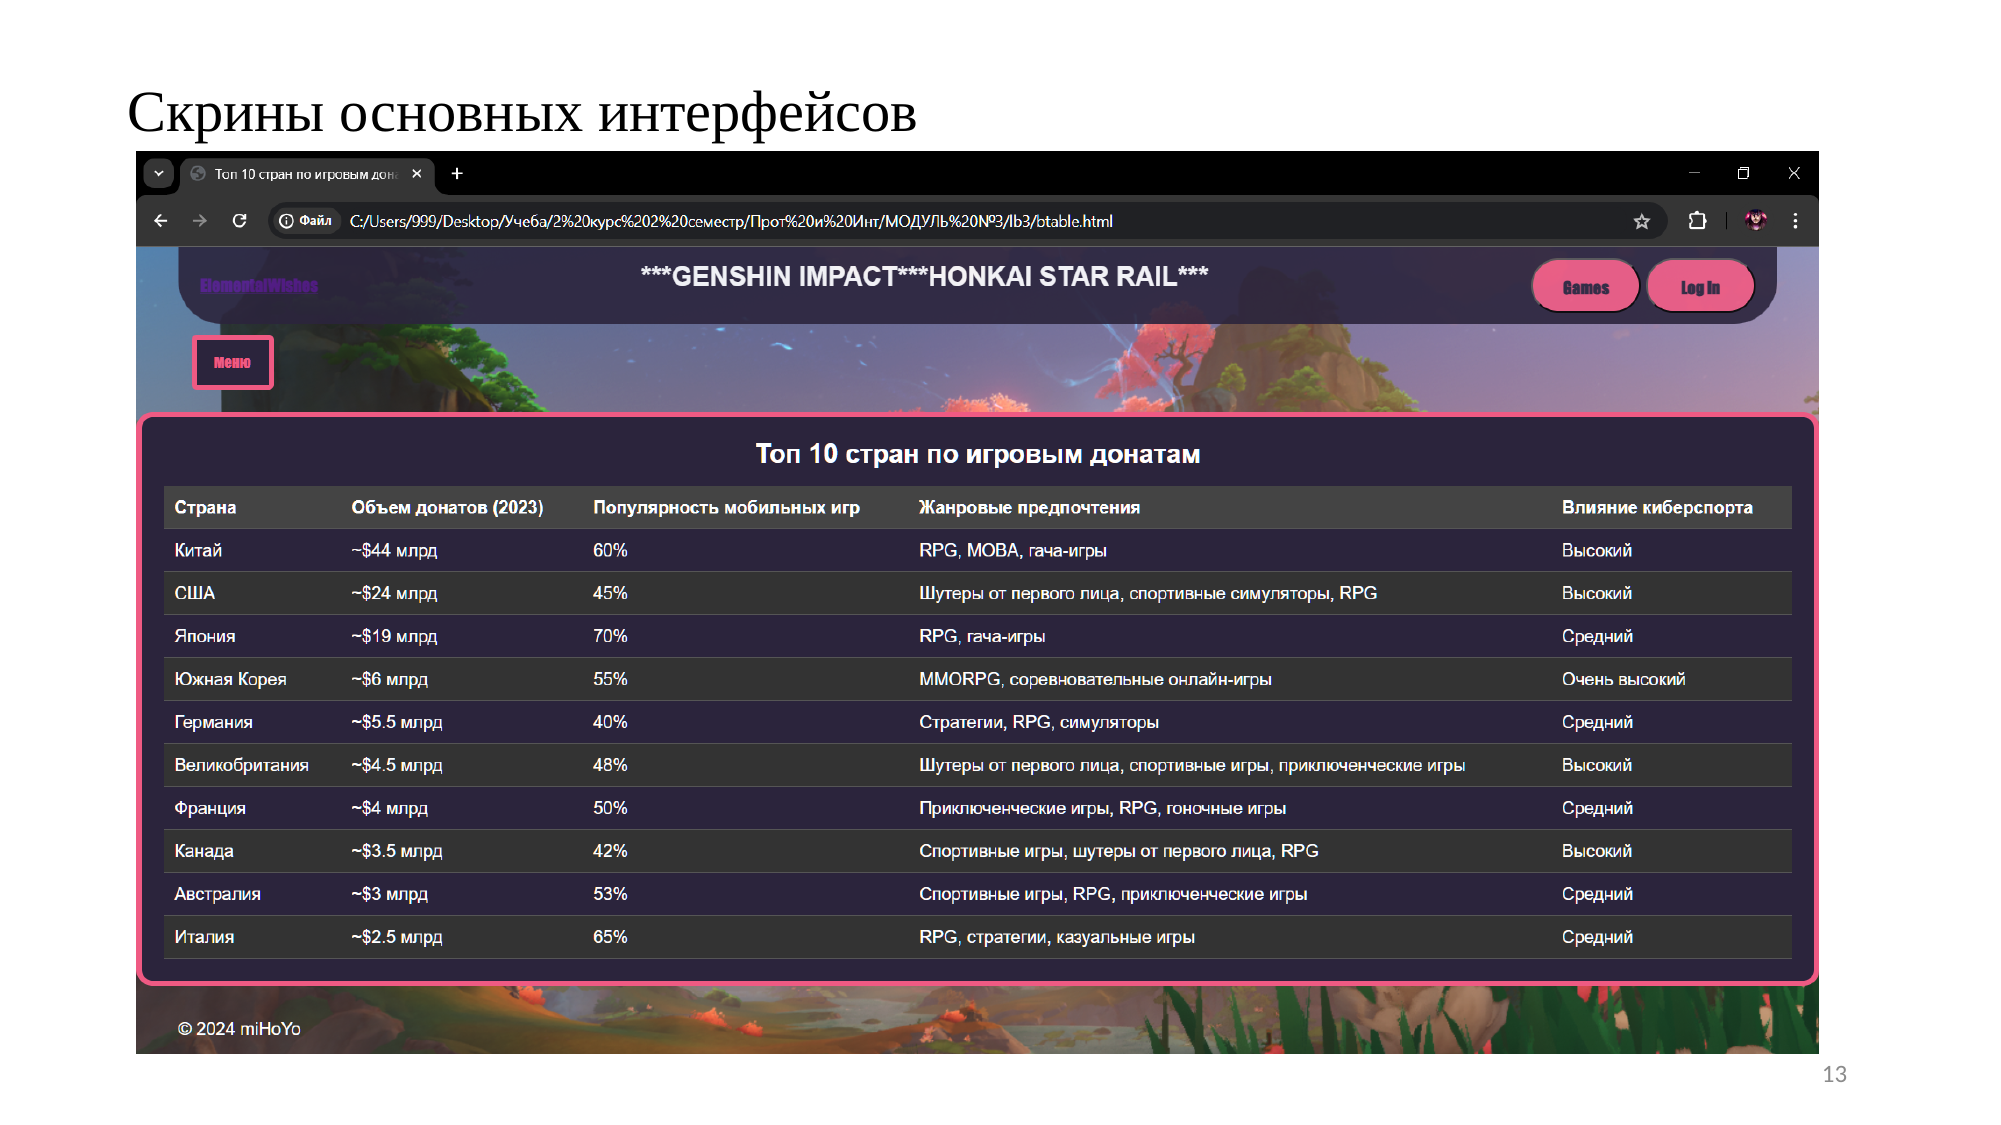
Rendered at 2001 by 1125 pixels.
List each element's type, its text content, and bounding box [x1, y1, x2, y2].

text_box Скрины основных интерфейсов [112, 65, 1076, 151]
picture [136, 151, 1819, 1055]
slide_number 13 [1412, 1042, 1863, 1103]
